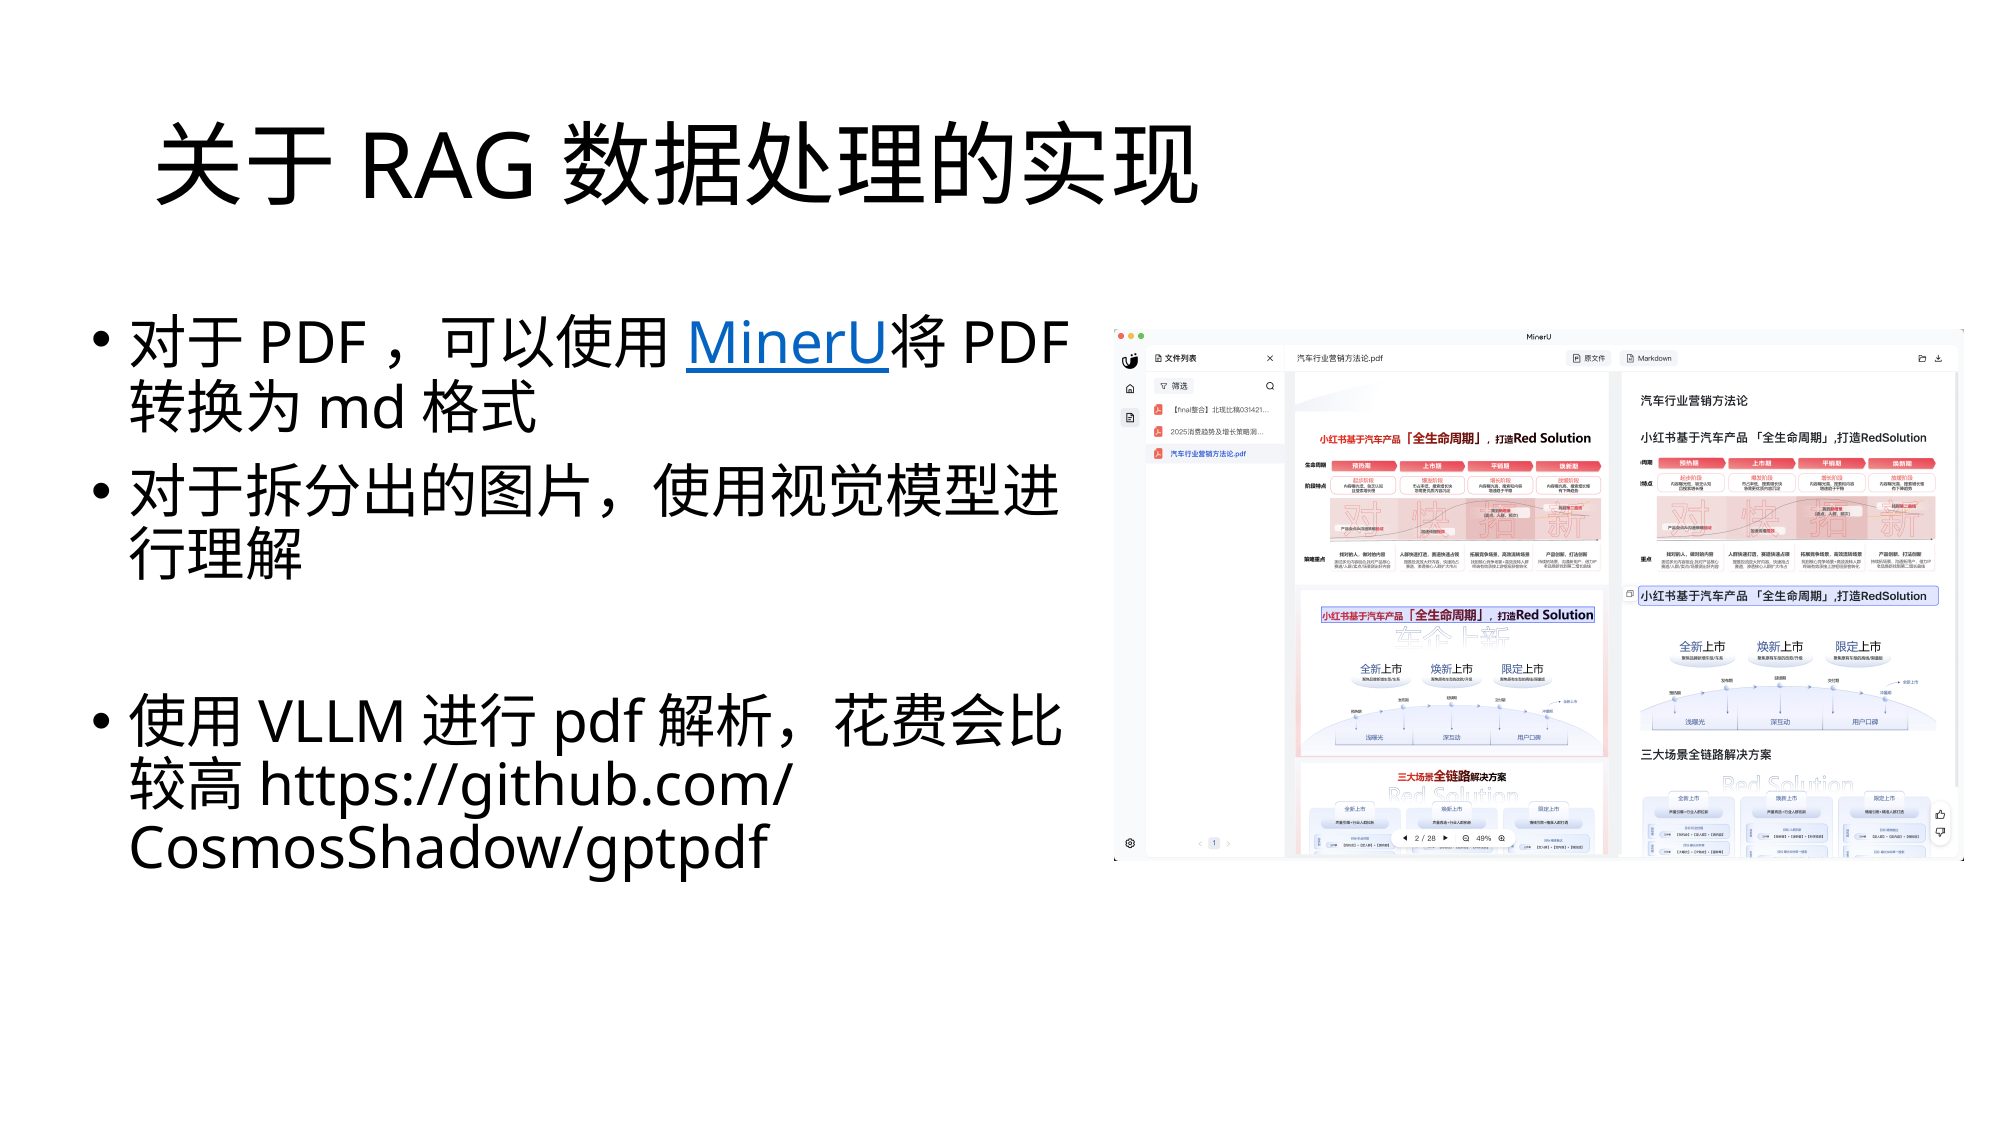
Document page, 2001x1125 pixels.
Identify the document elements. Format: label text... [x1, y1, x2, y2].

list 对于PDF，可以使用MinerU将PDF转换为md格式 对于拆分出的图片，使用视觉模型进行理解 使用VLLM进行pdf解析，花费会比较高https://github.com/CosmosShadow/gptpdf [76, 299, 1115, 1075]
title 关于RAG数据处理的实现 [137, 59, 1863, 278]
picture [1114, 329, 1964, 861]
